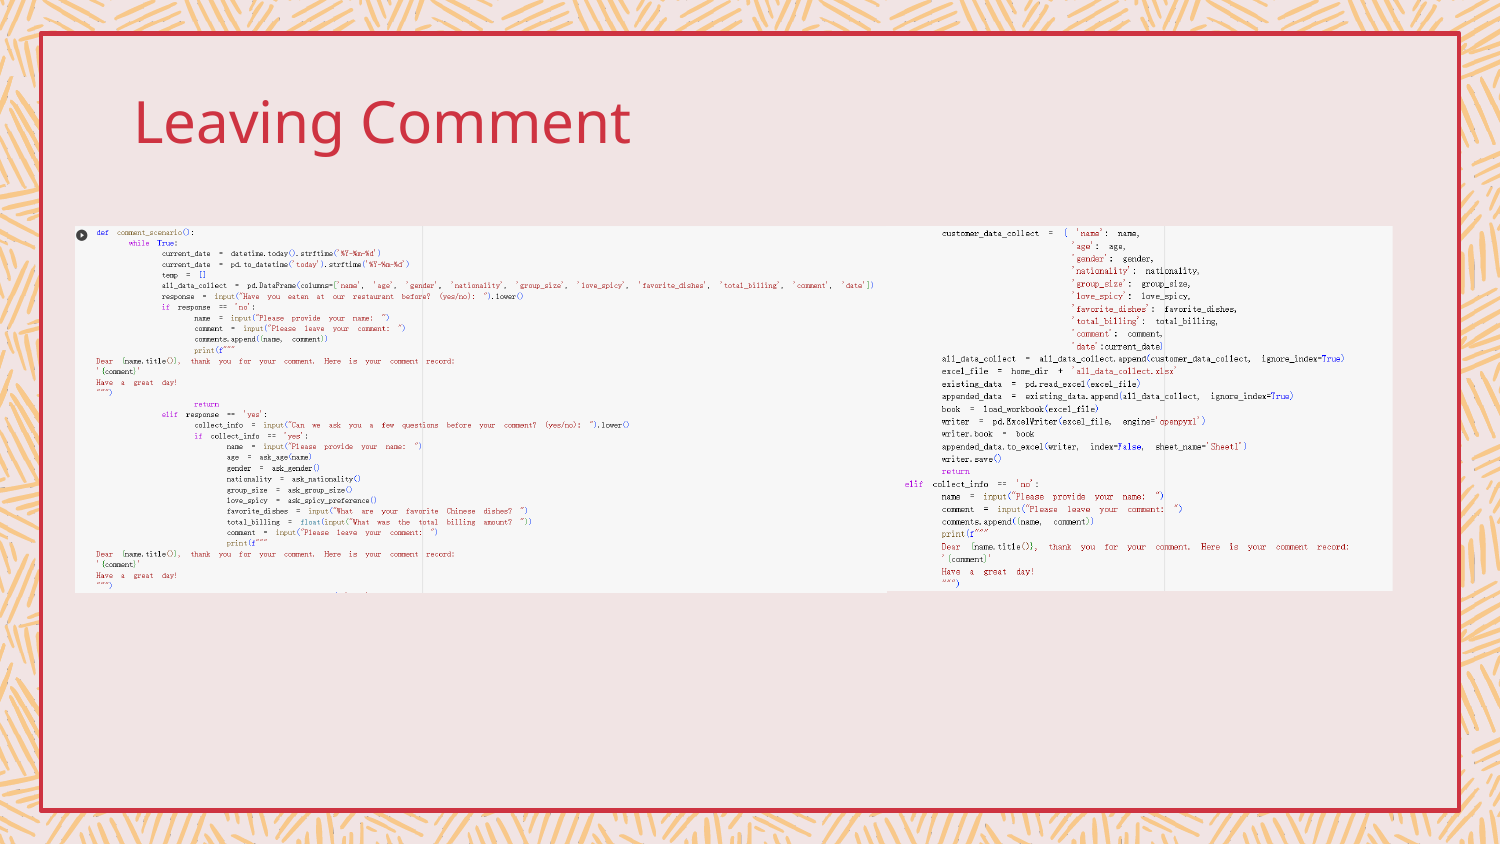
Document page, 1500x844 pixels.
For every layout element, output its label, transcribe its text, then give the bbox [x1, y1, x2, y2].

title Leaving Comment [118, 72, 1382, 167]
picture [0, 0, 1500, 844]
